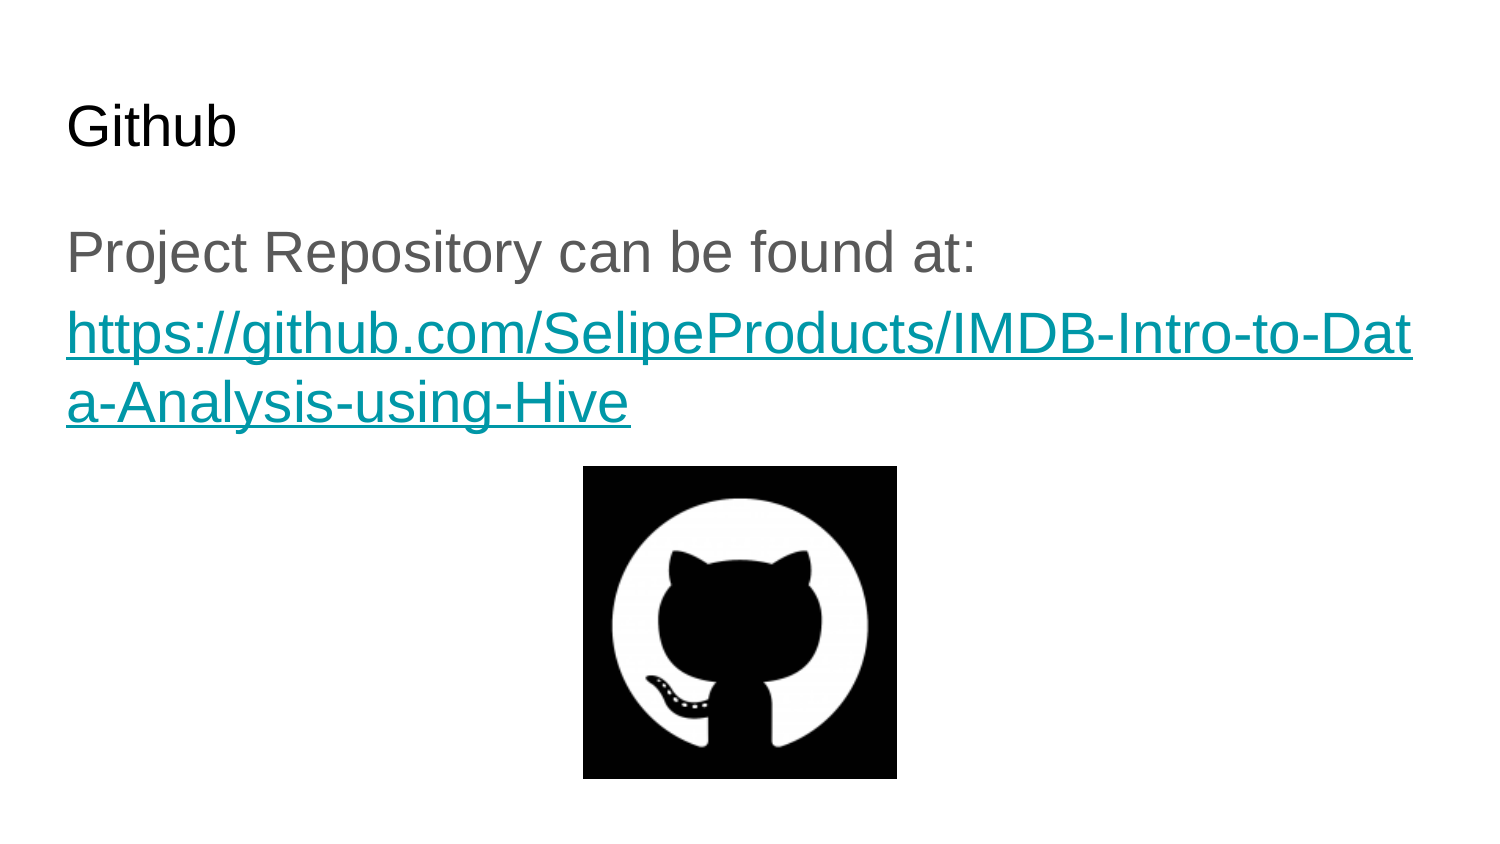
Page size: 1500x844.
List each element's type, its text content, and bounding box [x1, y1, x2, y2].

title Github [51, 72, 1449, 167]
list Project Repository can be found at: https://github.com/SelipeProducts/IMDB-Intro-to-Data-Analysis-using-Hive [51, 189, 1449, 317]
picture [583, 466, 897, 780]
